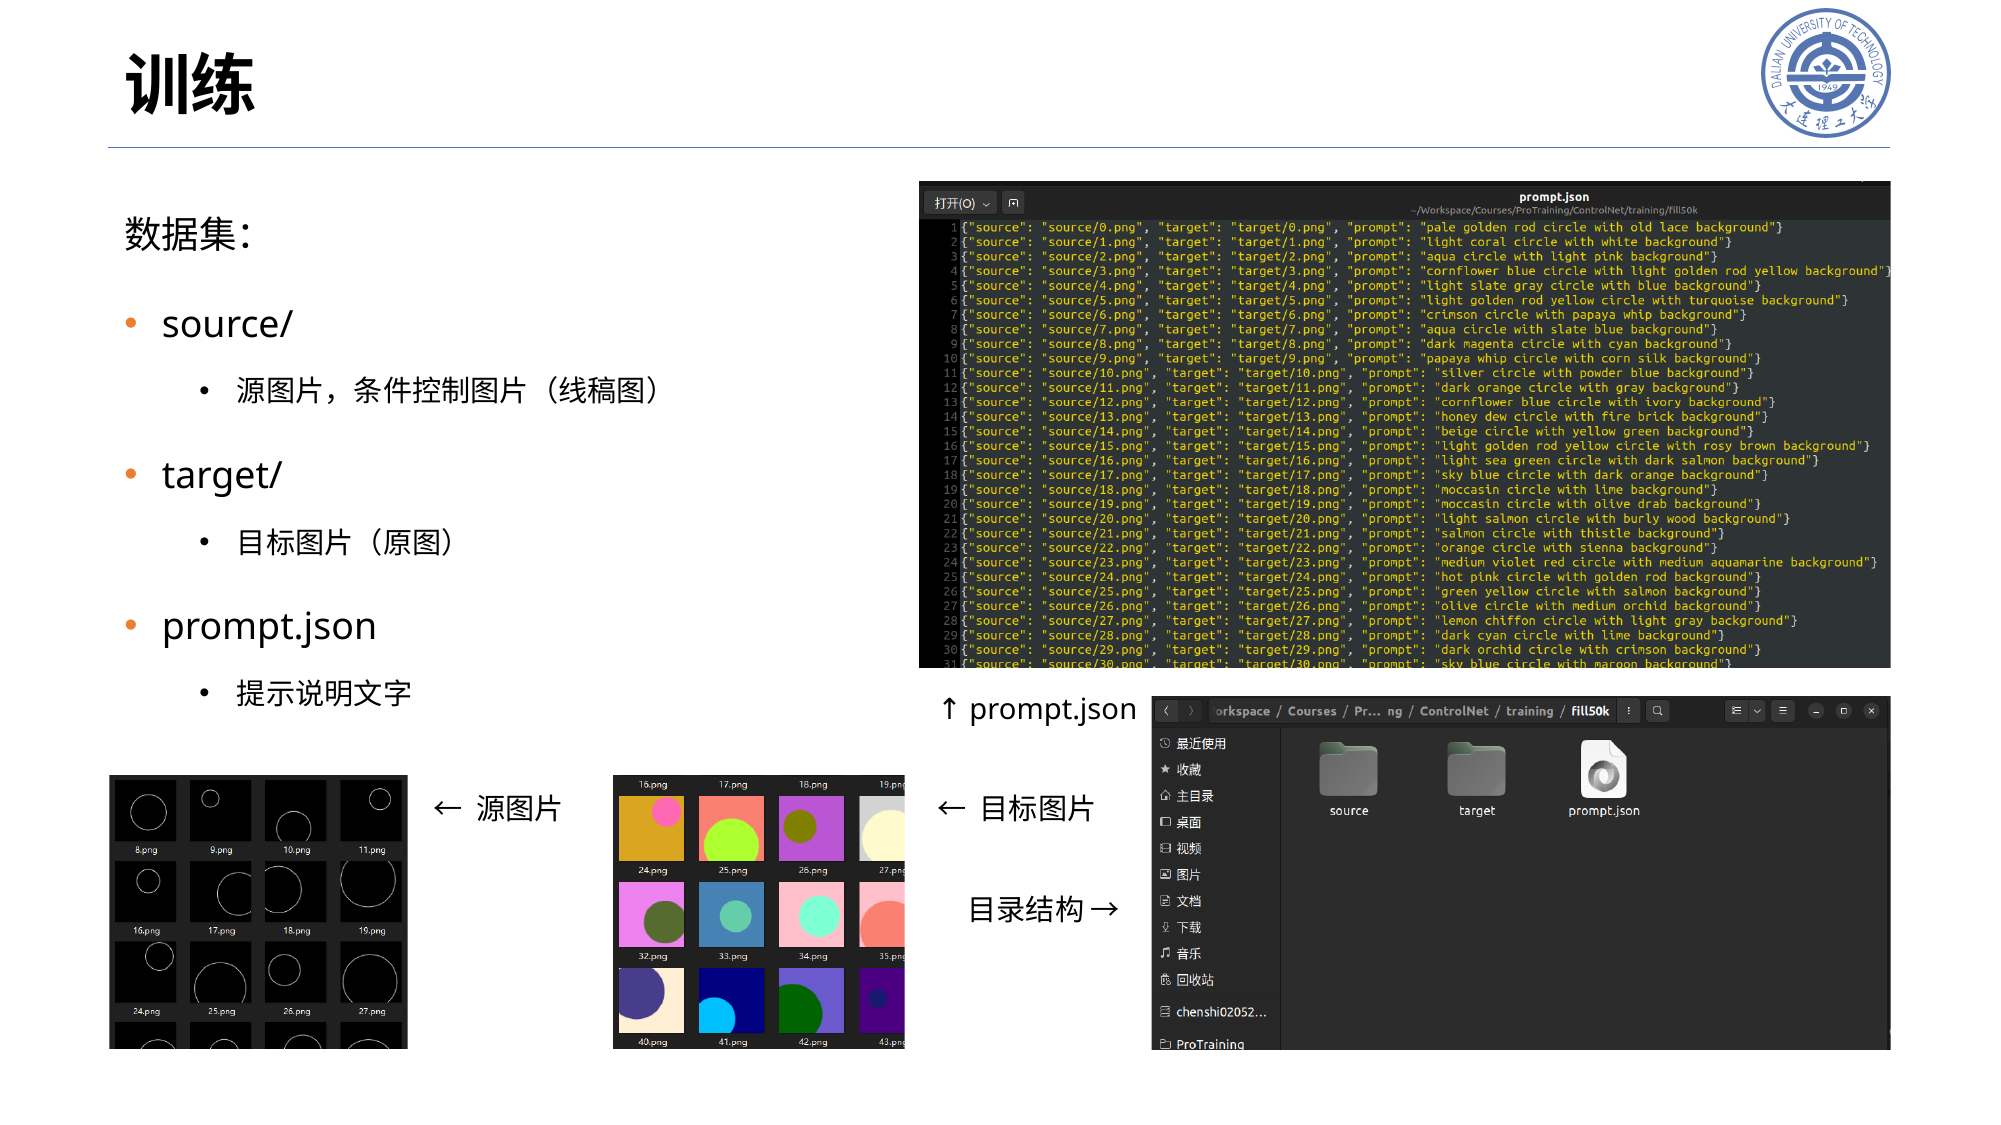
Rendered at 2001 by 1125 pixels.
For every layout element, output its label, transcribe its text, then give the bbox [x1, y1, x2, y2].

text_box ← 源图片 [418, 783, 613, 834]
list 数据集： source/ 源图片，条件控制图片（线稿图） target/ 目标图片（原图） prompt.json 提示说明文字 [109, 181, 1138, 1006]
text_box ← 目标图片 [922, 782, 1151, 833]
text_box 目录结构 → [952, 883, 1151, 934]
picture [1760, 8, 1891, 138]
picture [919, 181, 1891, 668]
picture [1151, 696, 1891, 1050]
text_box ↑ prompt.json [922, 683, 1225, 733]
picture [613, 775, 905, 1049]
picture [109, 775, 408, 1049]
text_box 训练 [109, 35, 1000, 130]
